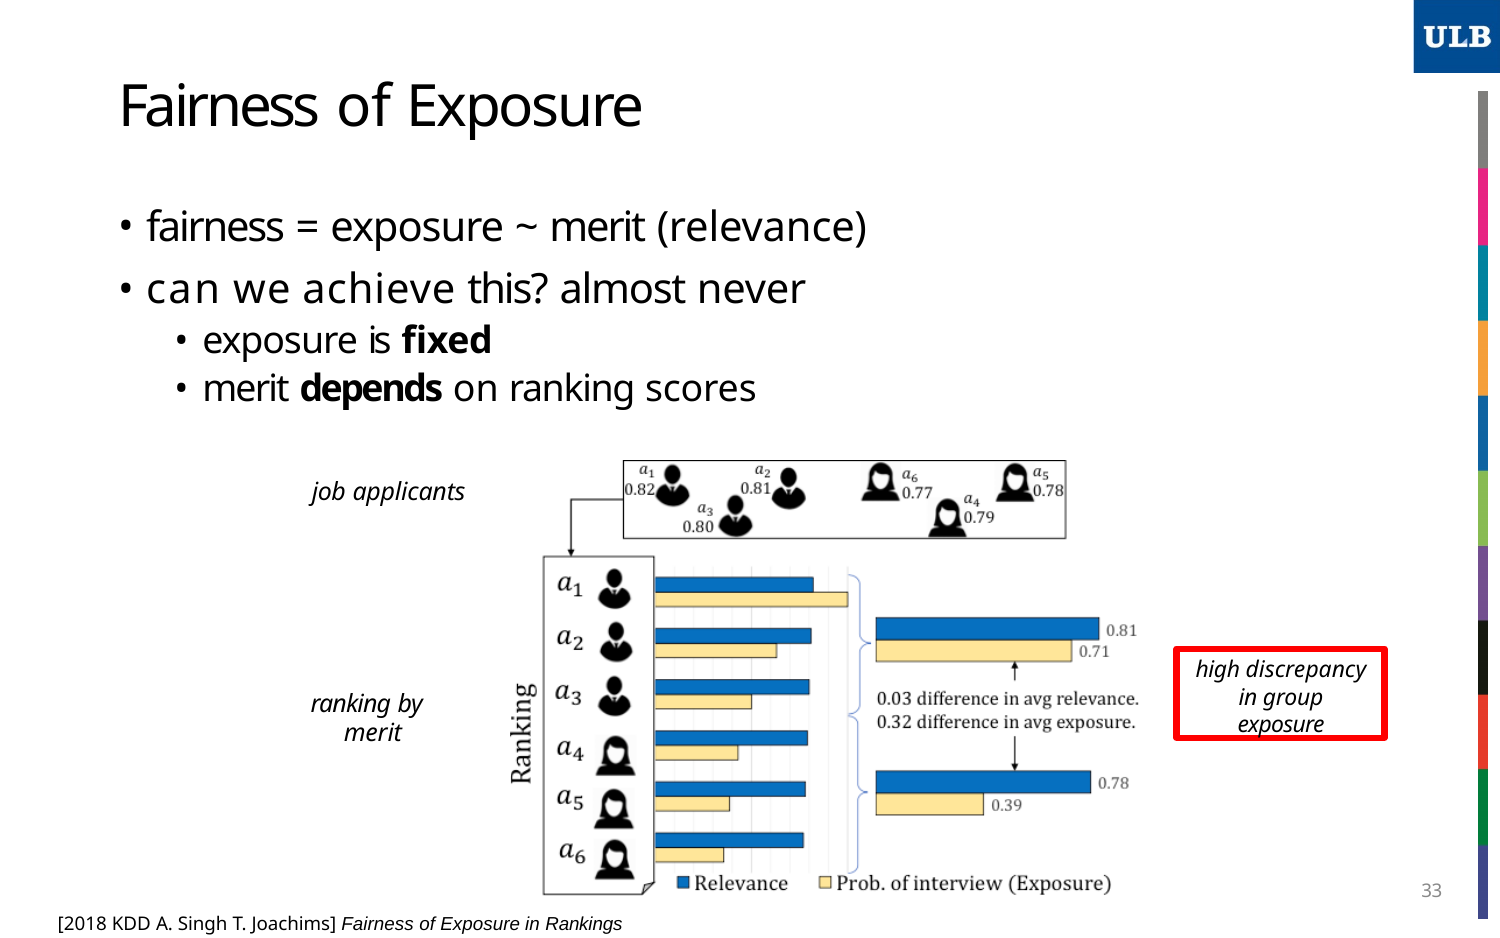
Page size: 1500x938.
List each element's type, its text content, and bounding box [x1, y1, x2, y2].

text_box high discrepancy in group exposure [1176, 648, 1385, 738]
picture [1478, 319, 1488, 919]
text_box [2018 KDD A. Singh T. Joachims] Fairness of Exposure in Rankings [55, 913, 625, 935]
picture [510, 460, 1139, 896]
picture [1478, 91, 1488, 245]
text_box fairness = exposure ~ merit (relevance) can we achieve this? almost never exposure is fixed merit depends on ranking scores [115, 184, 926, 410]
title Fairness of Exposure [116, 66, 1198, 225]
picture [1413, 0, 1500, 73]
text_box 33 [1419, 876, 1445, 902]
text_box job applicants [309, 473, 488, 506]
text_box ranking by merit [308, 684, 440, 747]
